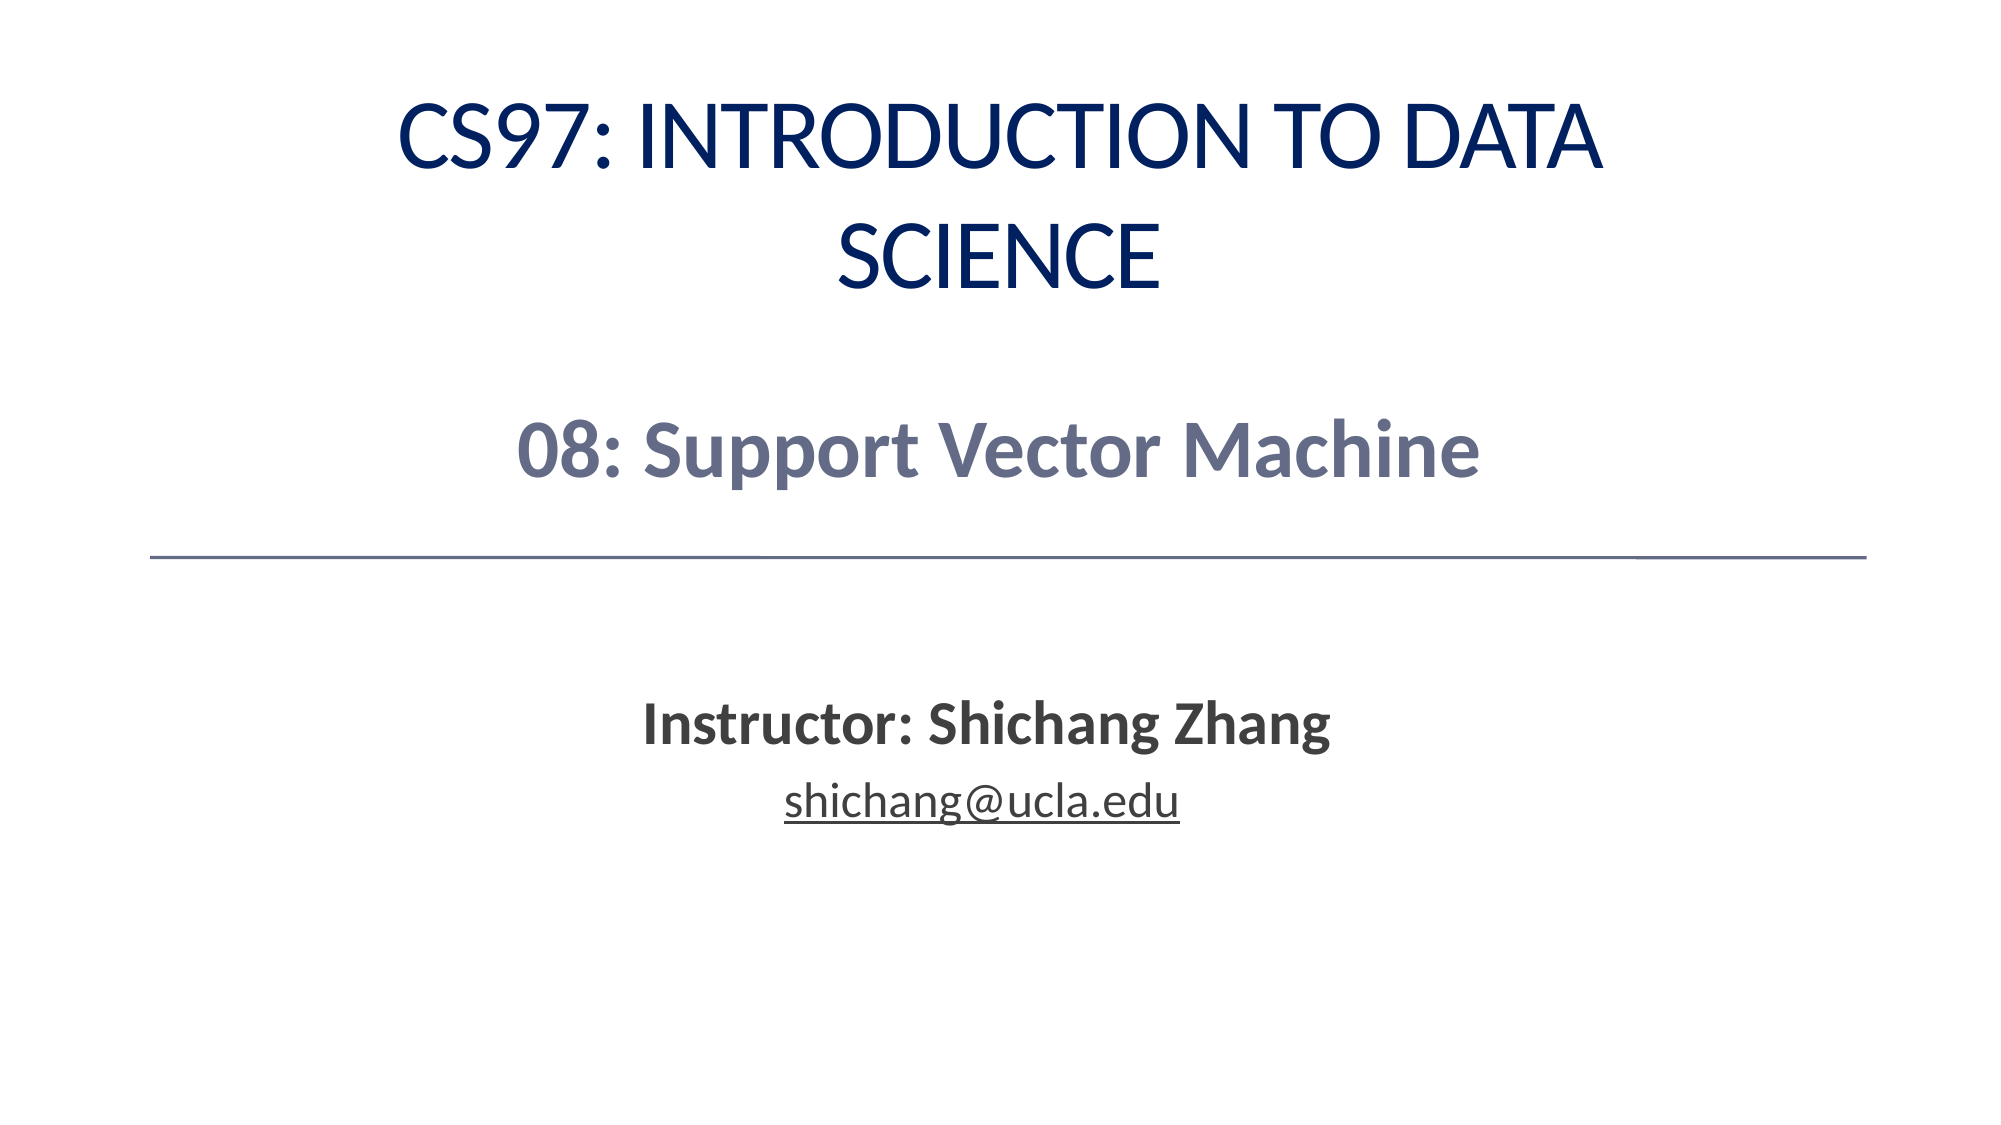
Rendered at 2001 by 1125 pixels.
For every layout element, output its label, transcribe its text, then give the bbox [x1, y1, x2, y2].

title CS97: Introduction to Data Science [262, 0, 1738, 317]
subtitle Instructor: Shichang Zhang shichang@ucla.edu [462, 587, 1513, 1063]
text_box 08: Support Vector Machine [249, 374, 1750, 513]
